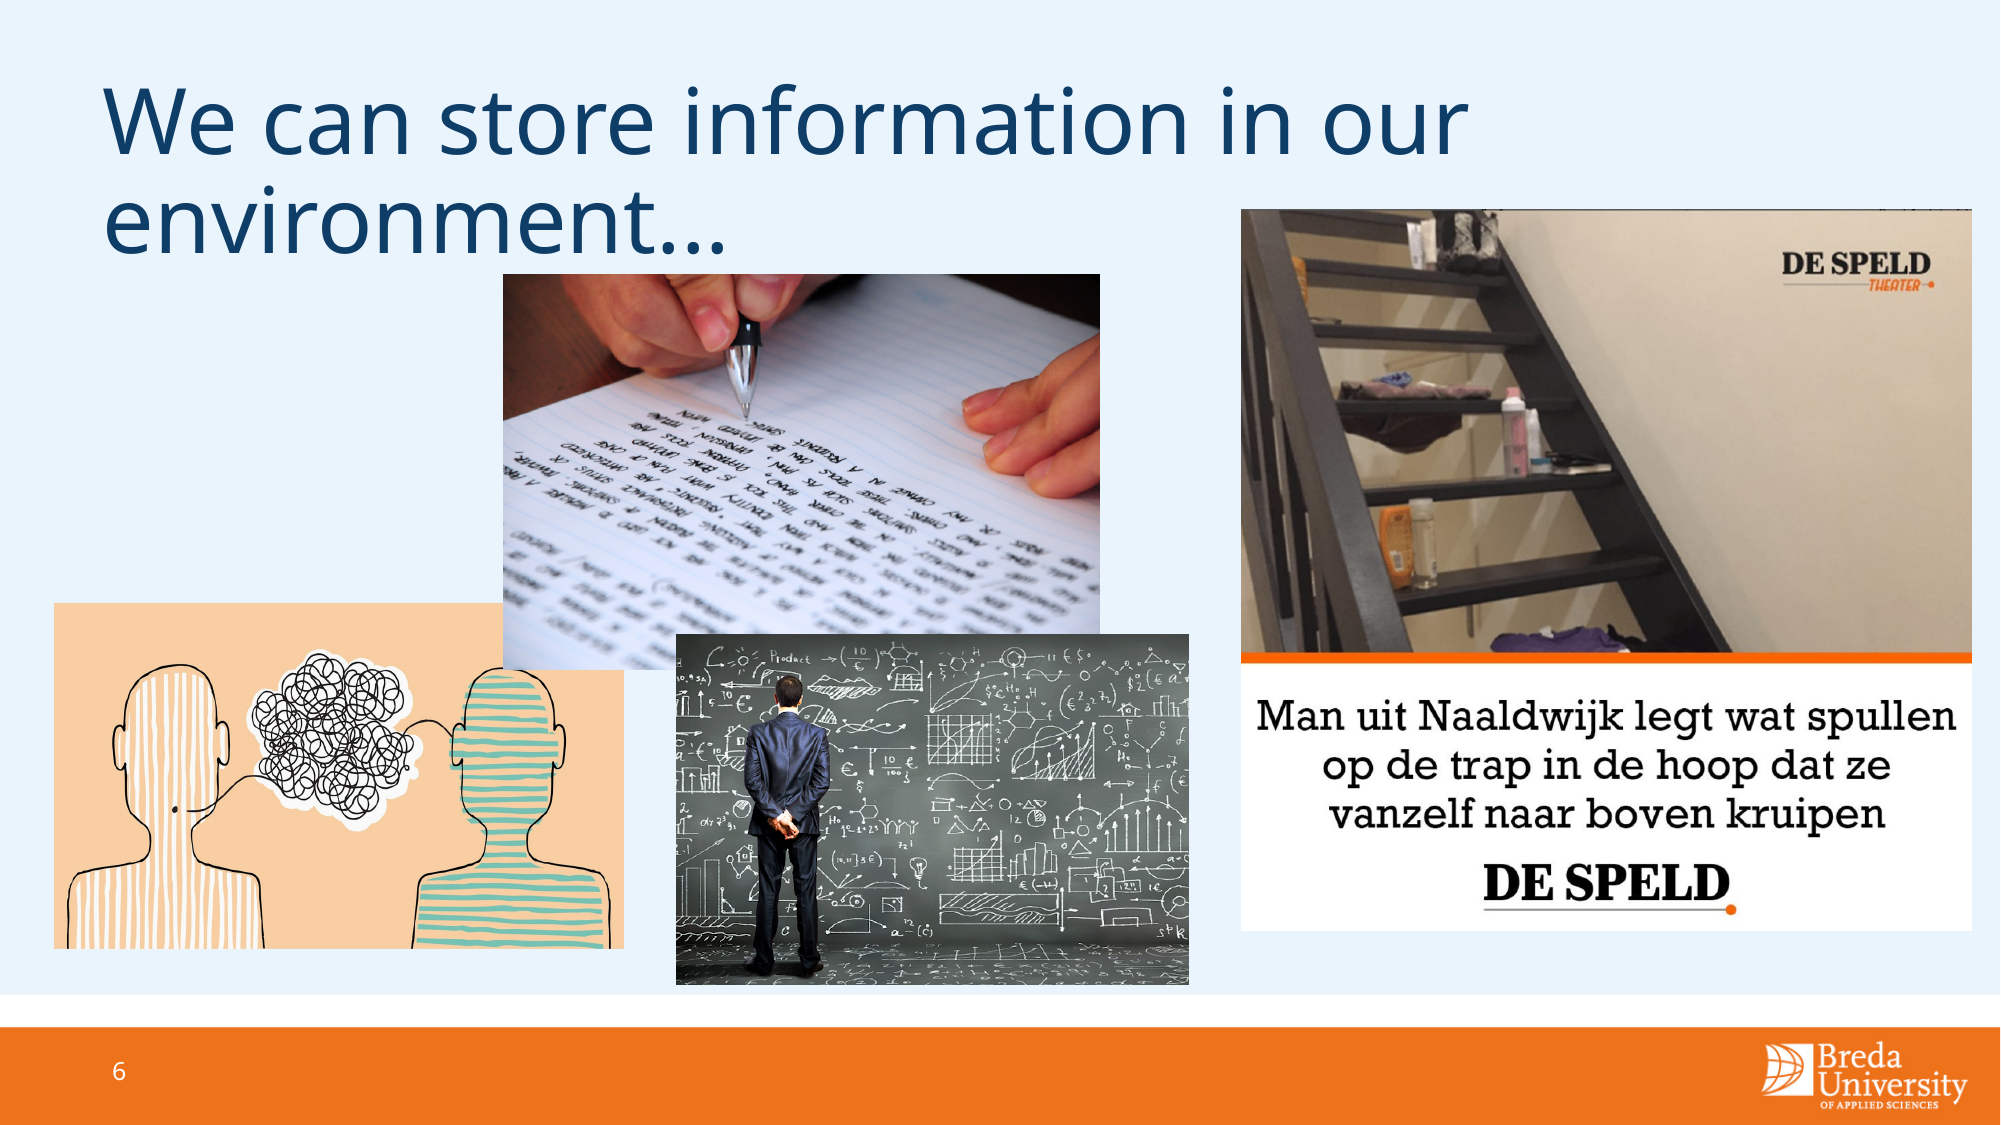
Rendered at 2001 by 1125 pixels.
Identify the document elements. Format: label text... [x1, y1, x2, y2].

title We can store information in our environment... [88, 67, 1917, 210]
picture [0, 0, 2001, 1125]
slide_number 6 [97, 1042, 198, 1103]
